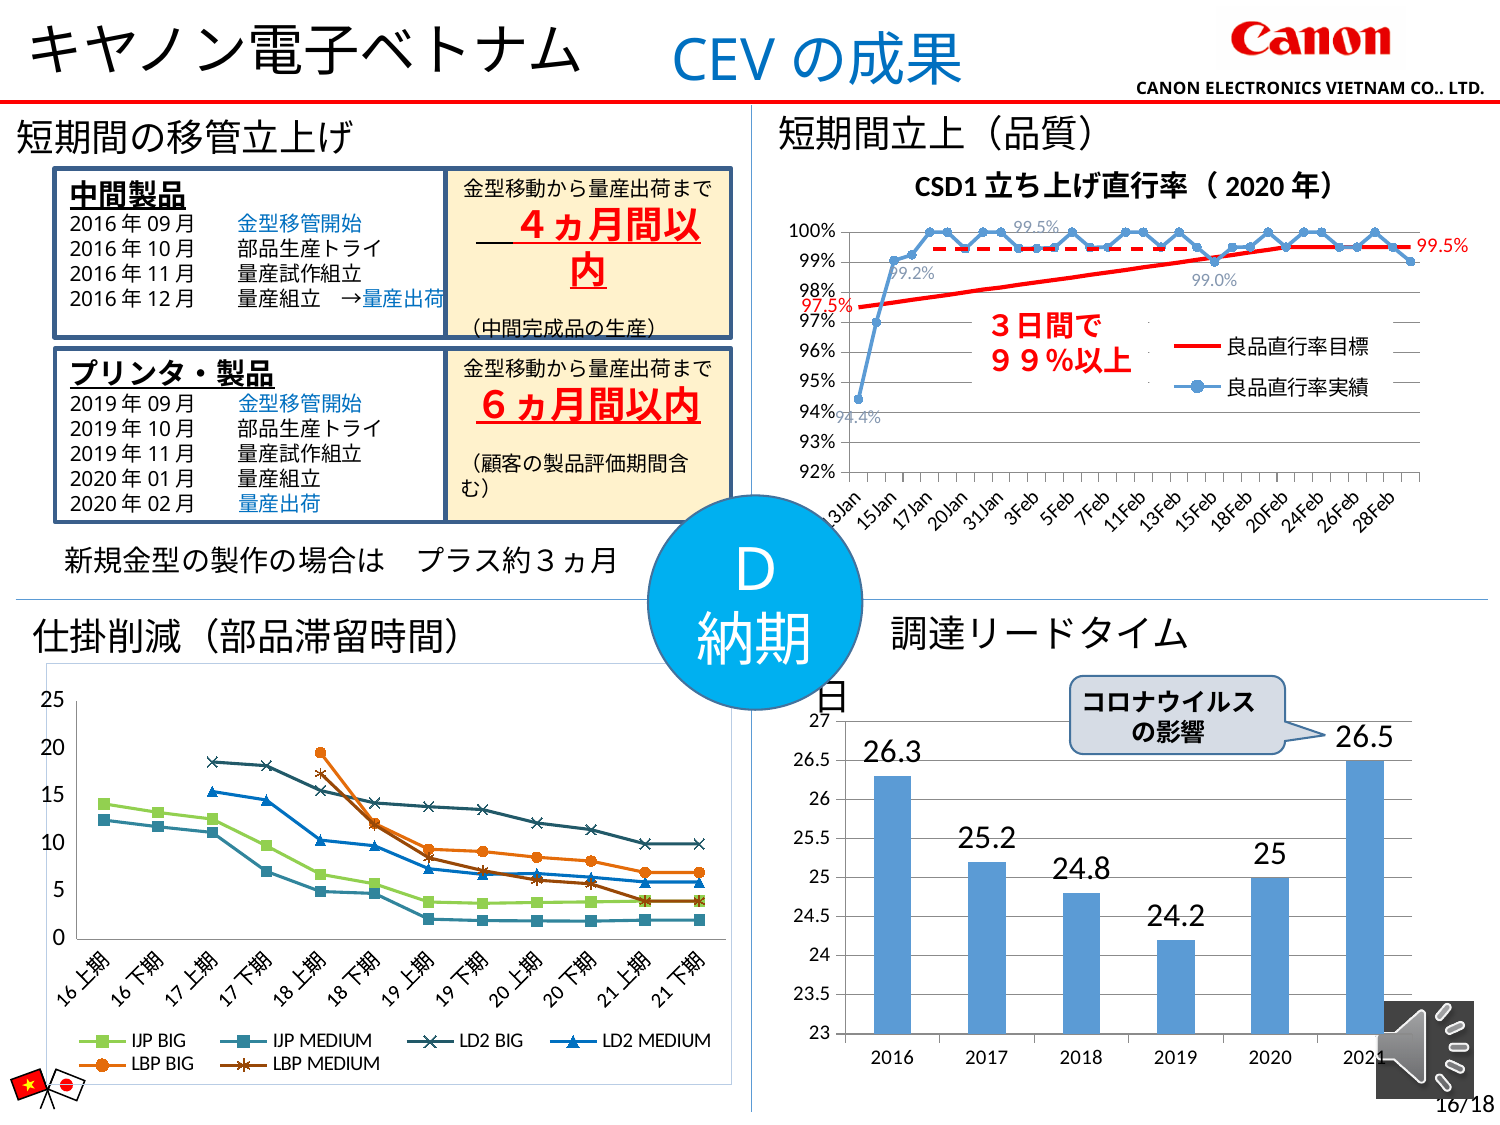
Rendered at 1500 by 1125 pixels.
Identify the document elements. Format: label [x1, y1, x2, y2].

text_box [0, 6, 1500, 1125]
text_box [0, 102, 1498, 1112]
chart [780, 704, 1425, 1077]
picture [1374, 999, 1475, 1100]
chart [40, 663, 732, 1085]
text_box [1047, 675, 1290, 755]
